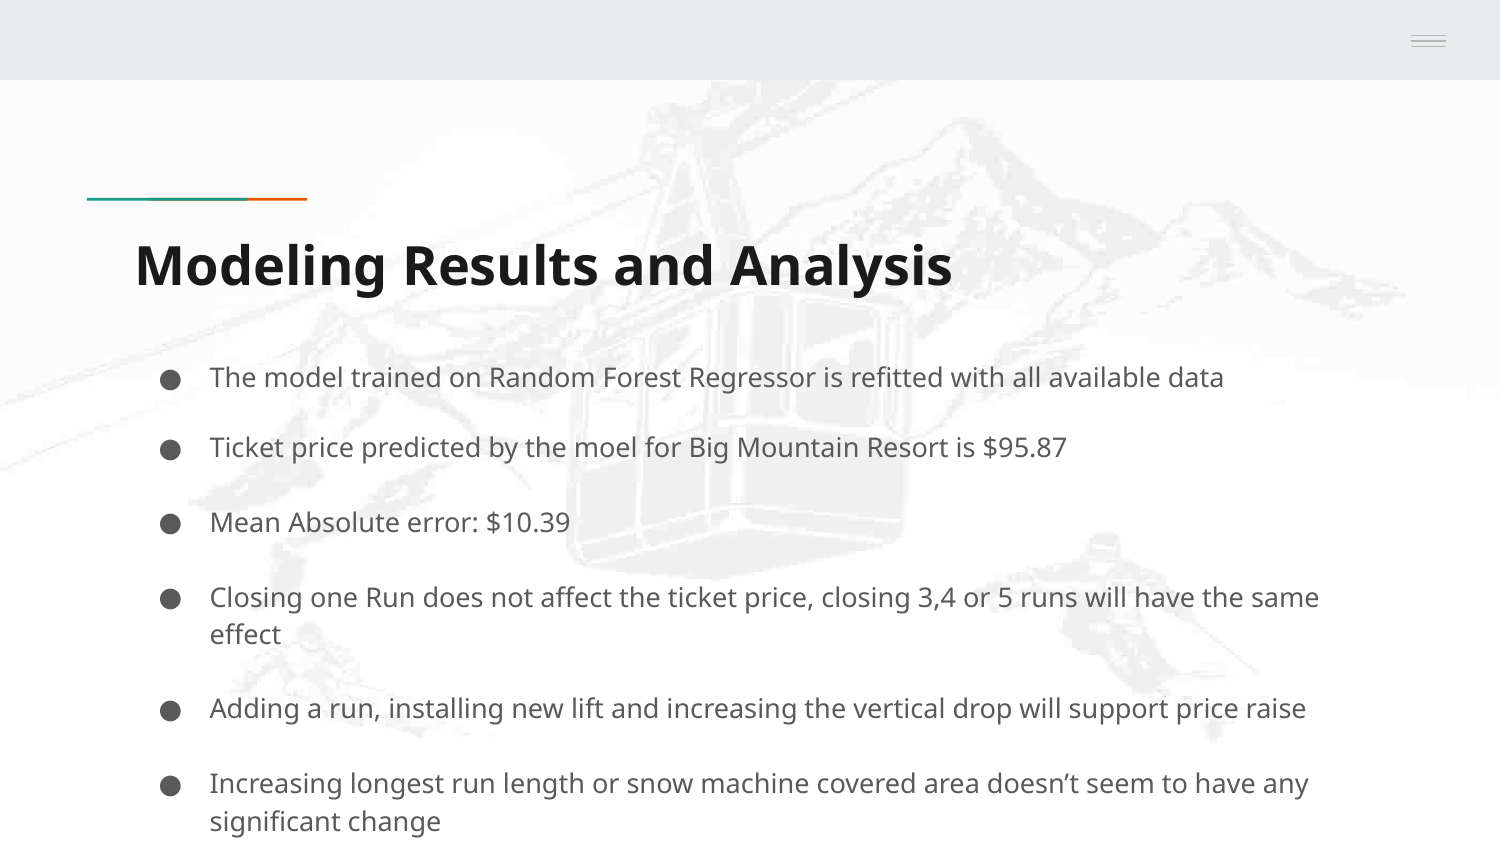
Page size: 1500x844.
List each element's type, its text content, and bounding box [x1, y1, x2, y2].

picture [0, 80, 1500, 844]
list The model trained on Random Forest Regressor is refitted with all available data Ticket price predicted by the moel for Big Mountain Resort is $95.87 Mean Absolute error: $10.39 Closing one Run does not affect the ticket price, closing 3,4 or 5 runs will have the same effect Adding a run, installing new lift and increasing the vertical drop will support price raise Increasing longest run length or snow machine covered area doesn’t seem to have any significant change [119, 341, 1381, 813]
title Modeling Results and Analysis [119, 216, 1381, 305]
